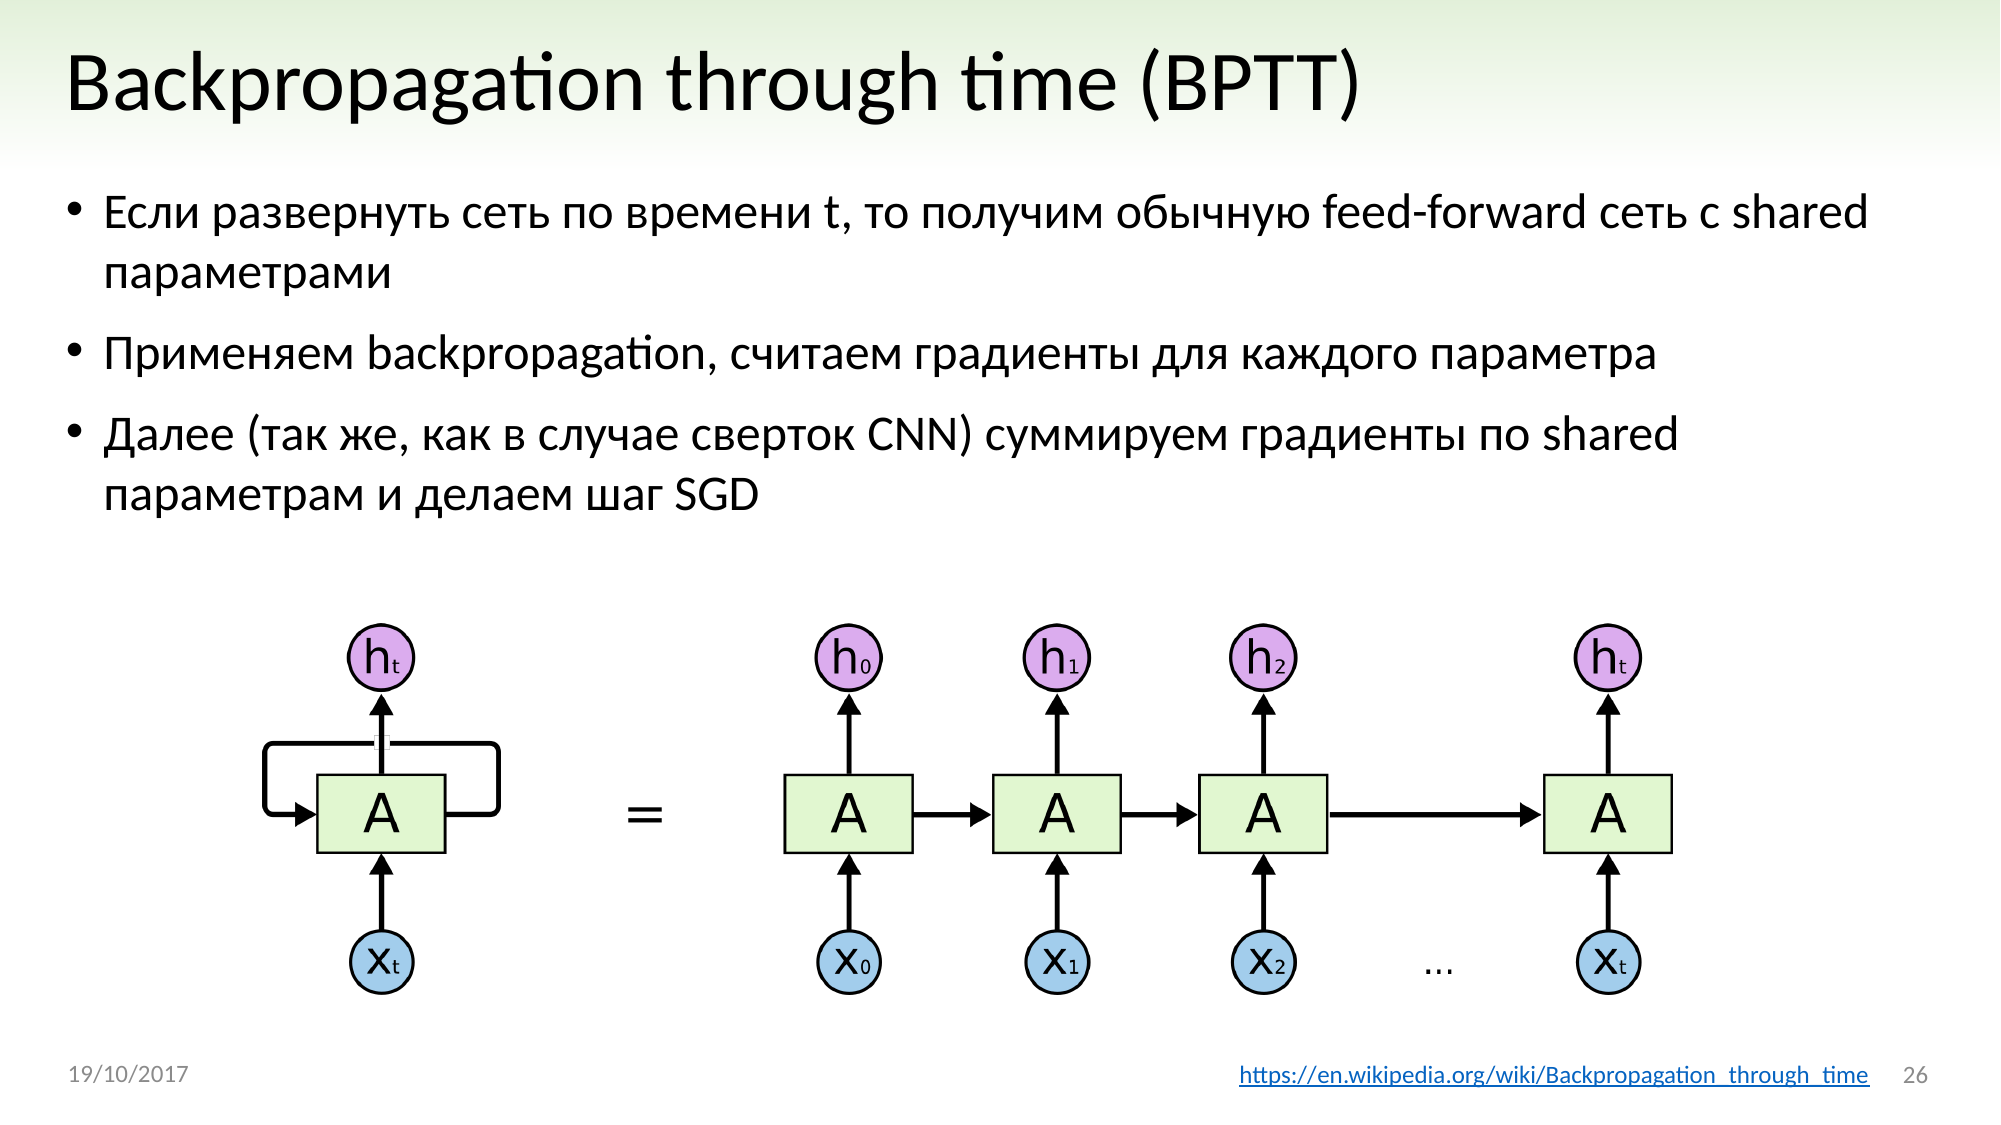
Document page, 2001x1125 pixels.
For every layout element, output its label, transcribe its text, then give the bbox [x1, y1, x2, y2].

text_box https://en.wikipedia.org/wiki/Backpropagation_through_time [1224, 1051, 1885, 1096]
title Backpropagation through time (BPTT) [50, 28, 1943, 137]
list Если развернуть сеть по времени t, то получим обычную feed-forward сеть с shared параметрами Применяем backpropagation, считаем градиенты для каждого параметра Далее (так же, как в случае сверток CNN) суммируем градиенты по shared параметрам и делаем шаг SGD [50, 170, 1943, 1016]
picture [262, 623, 1673, 995]
slide_number 26 [1493, 1044, 1944, 1104]
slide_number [52, 1042, 503, 1103]
